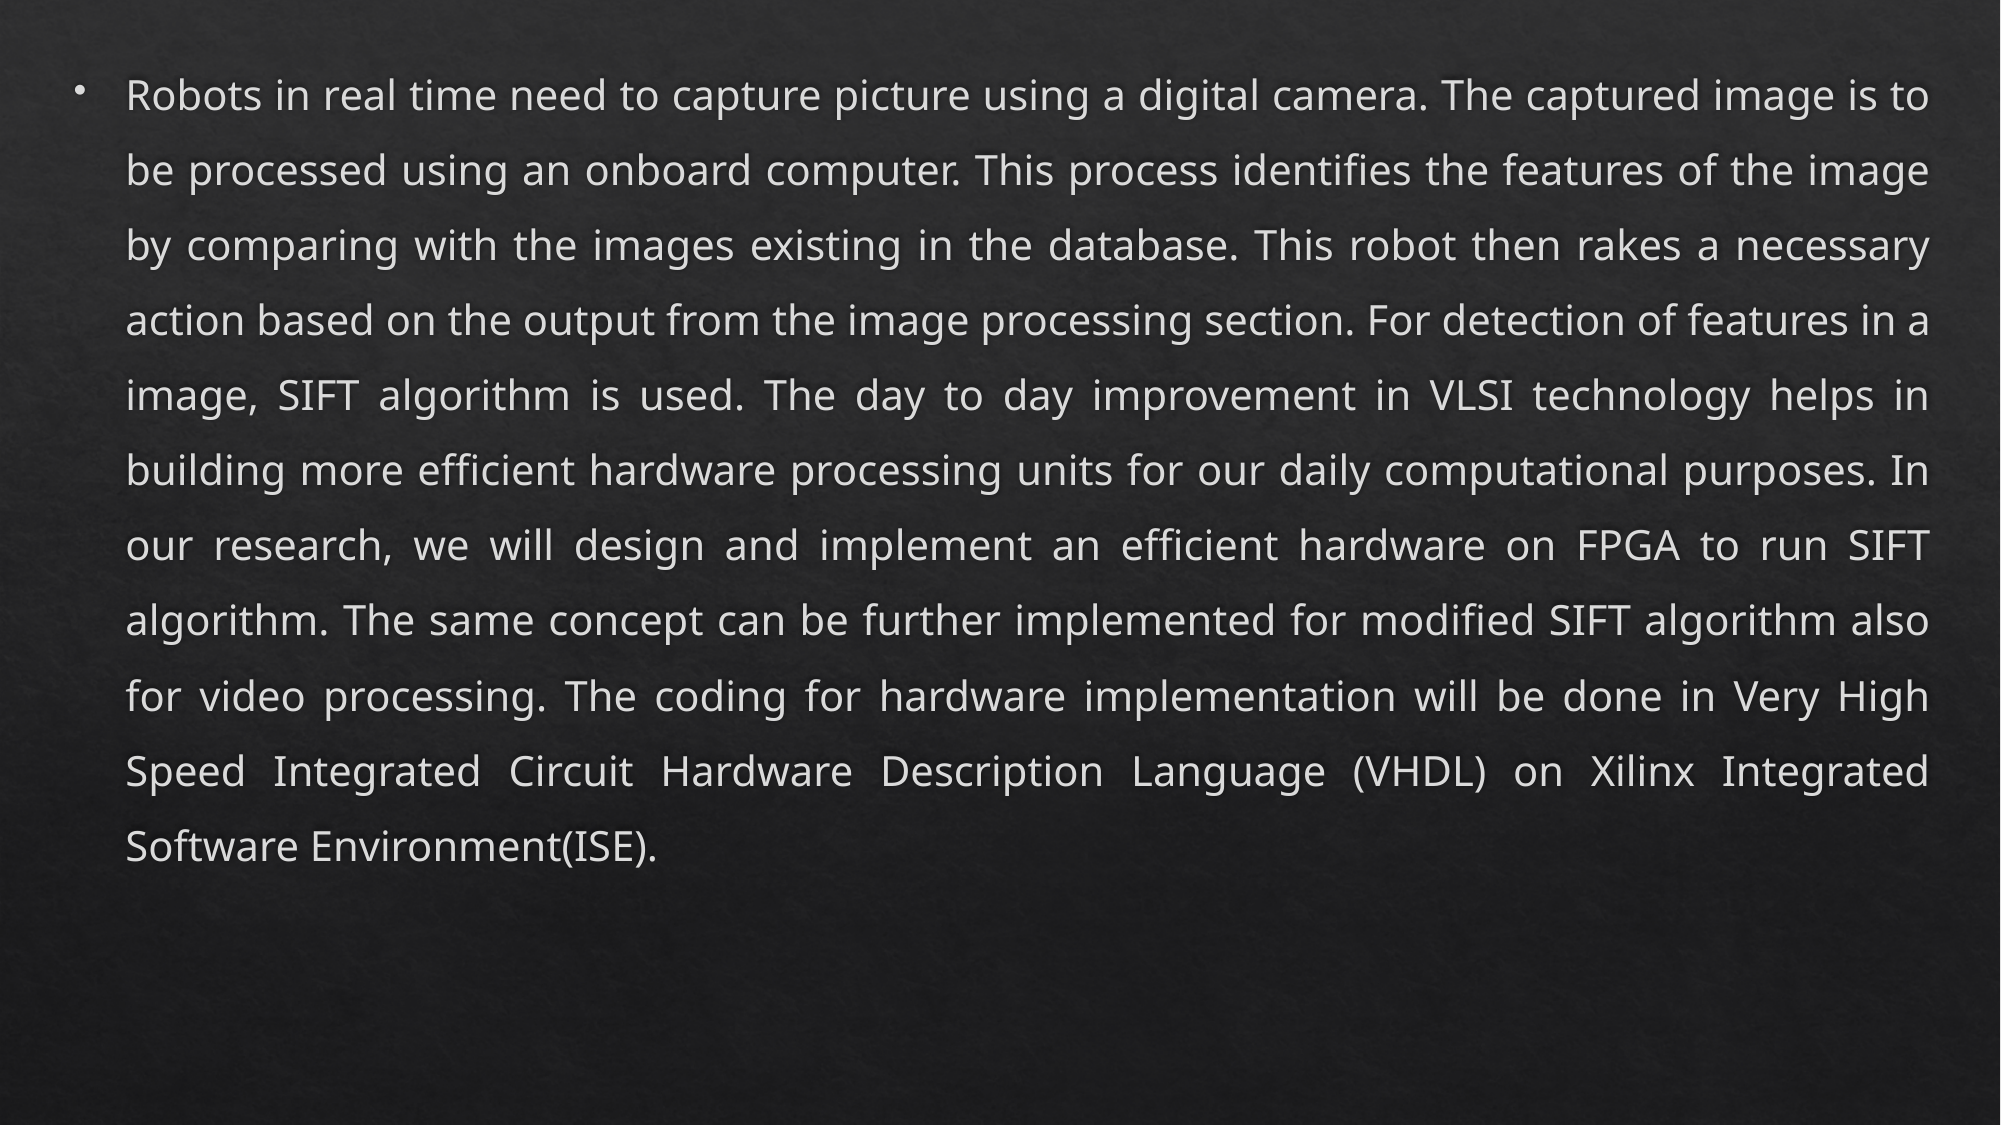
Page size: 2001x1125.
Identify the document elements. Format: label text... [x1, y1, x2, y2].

list Robots in real time need to capture picture using a digital camera. The captured image is to be processed using an onboard computer. This process identifies the features of the image by comparing with the images existing in the database. This robot then rakes a necessary action based on the output from the image processing section. For detection of features in a image, SIFT algorithm is used. The day to day improvement in VLSI technology helps in building more efficient hardware processing units for our daily computational purposes. In our research, we will design and implement an efficient hardware on FPGA to run SIFT algorithm. The same concept can be further implemented for modified SIFT algorithm also for video processing. The coding for hardware implementation will be done in Very High Speed Integrated Circuit Hardware Description Language (VHDL) on Xilinx Integrated Software Environment(ISE). [54, 35, 1946, 1090]
